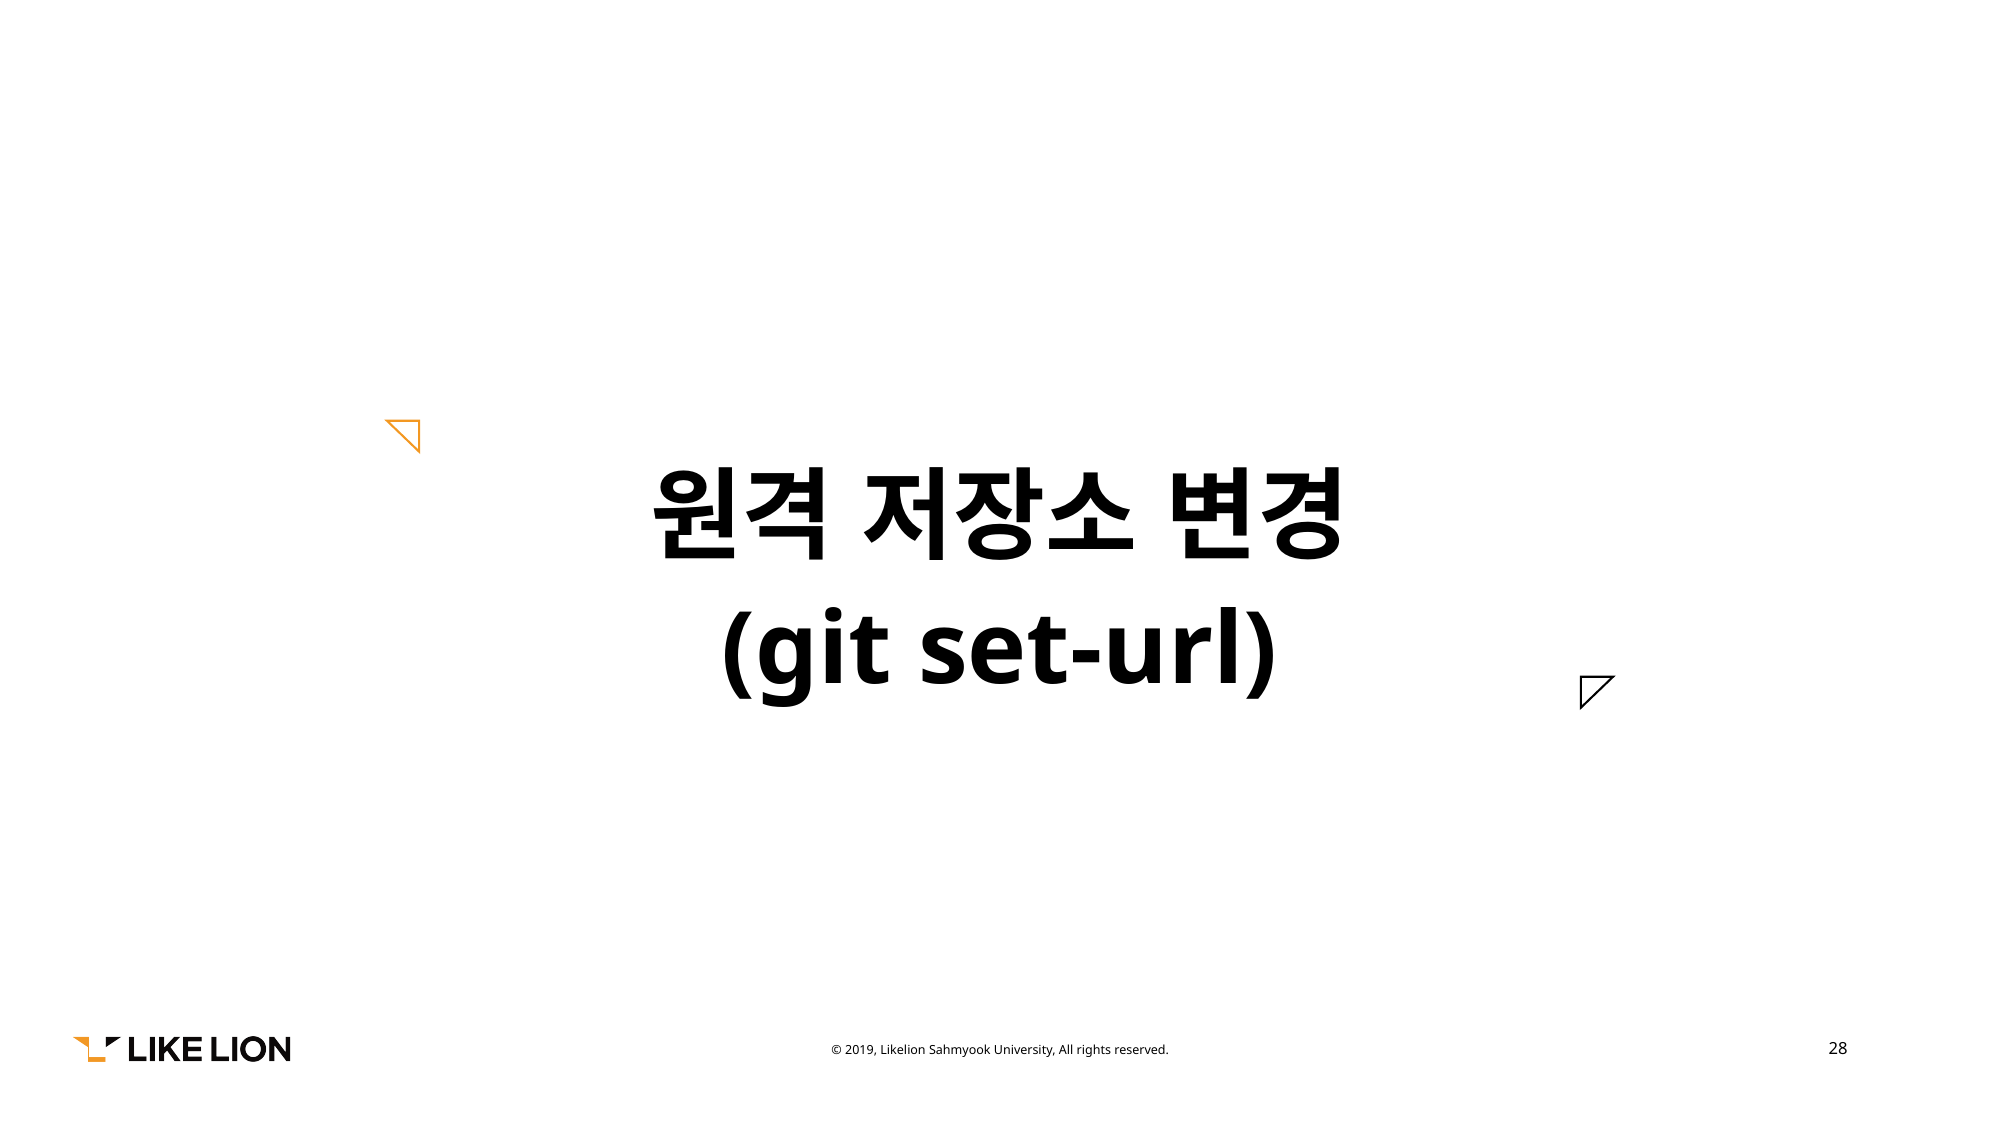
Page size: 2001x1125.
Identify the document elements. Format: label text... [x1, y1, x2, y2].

picture [72, 1036, 291, 1064]
slide_number 28 [1412, 1019, 1863, 1080]
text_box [386, 420, 1613, 788]
